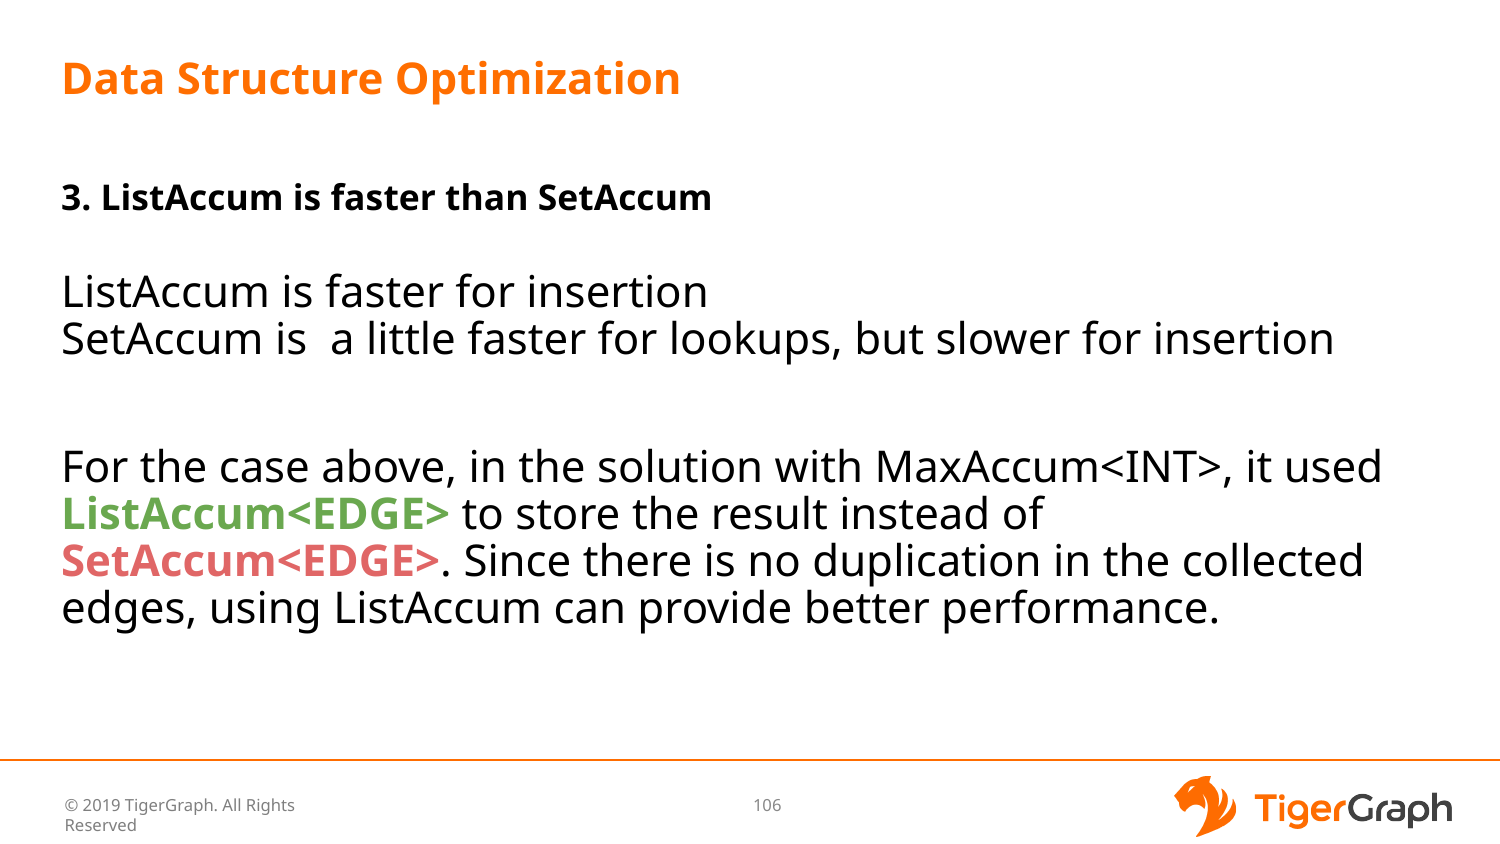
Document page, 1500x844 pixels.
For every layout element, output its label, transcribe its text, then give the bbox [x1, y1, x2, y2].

title Data Structure Optimization [50, 14, 1425, 146]
picture [1174, 776, 1452, 837]
list 3. ListAccum is faster than SetAccum ListAccum is faster for insertion SetAccum is a little faster for lookups, but slower for insertion For the case above, in the solution with MaxAccum<INT>, it used ListAccum<EDGE> to store the result instead of SetAccum<EDGE>. Since there is no duplication in the collected edges, using ListAccum can provide better performance. [50, 168, 1425, 745]
slide_number ‹#› [734, 783, 801, 829]
